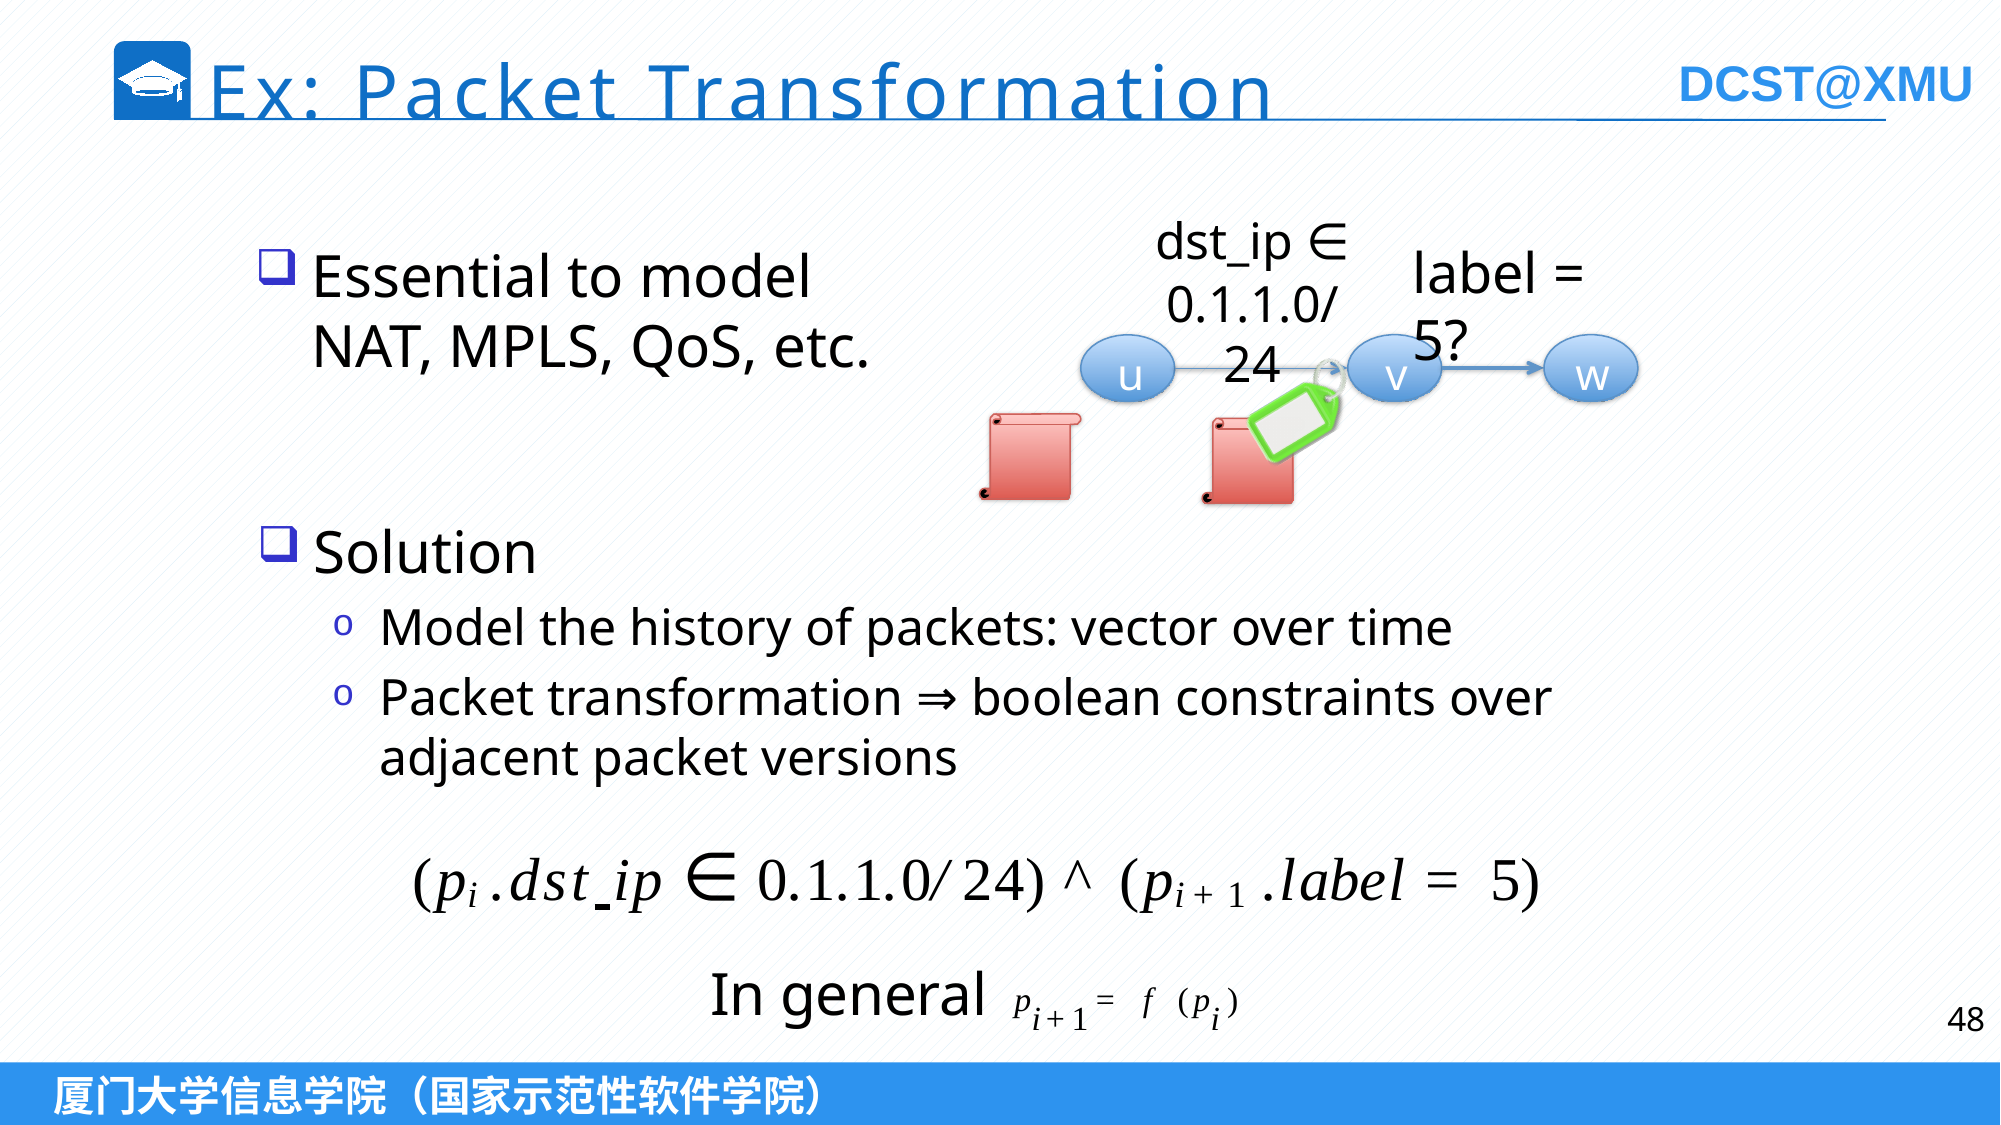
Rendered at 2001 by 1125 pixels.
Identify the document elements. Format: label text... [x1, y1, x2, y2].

text_box (pi.dst ip ∈ 0.1.1.0/24) ^ (pi+1.label = 5) [293, 833, 1546, 916]
text_box 48 [1884, 990, 2000, 1066]
text_box Solution Model the history of packets: vector over time Packet transformation ⇒ boolean constraints over adjacent packet versions [242, 507, 1609, 800]
text_box In general pi+1= f (pi) [265, 949, 1404, 1045]
text_box Essential to model NAT, MPLS, QoS, etc. [240, 231, 935, 469]
list Ex: Packet Transformation [192, 36, 1687, 210]
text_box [975, 209, 1647, 511]
